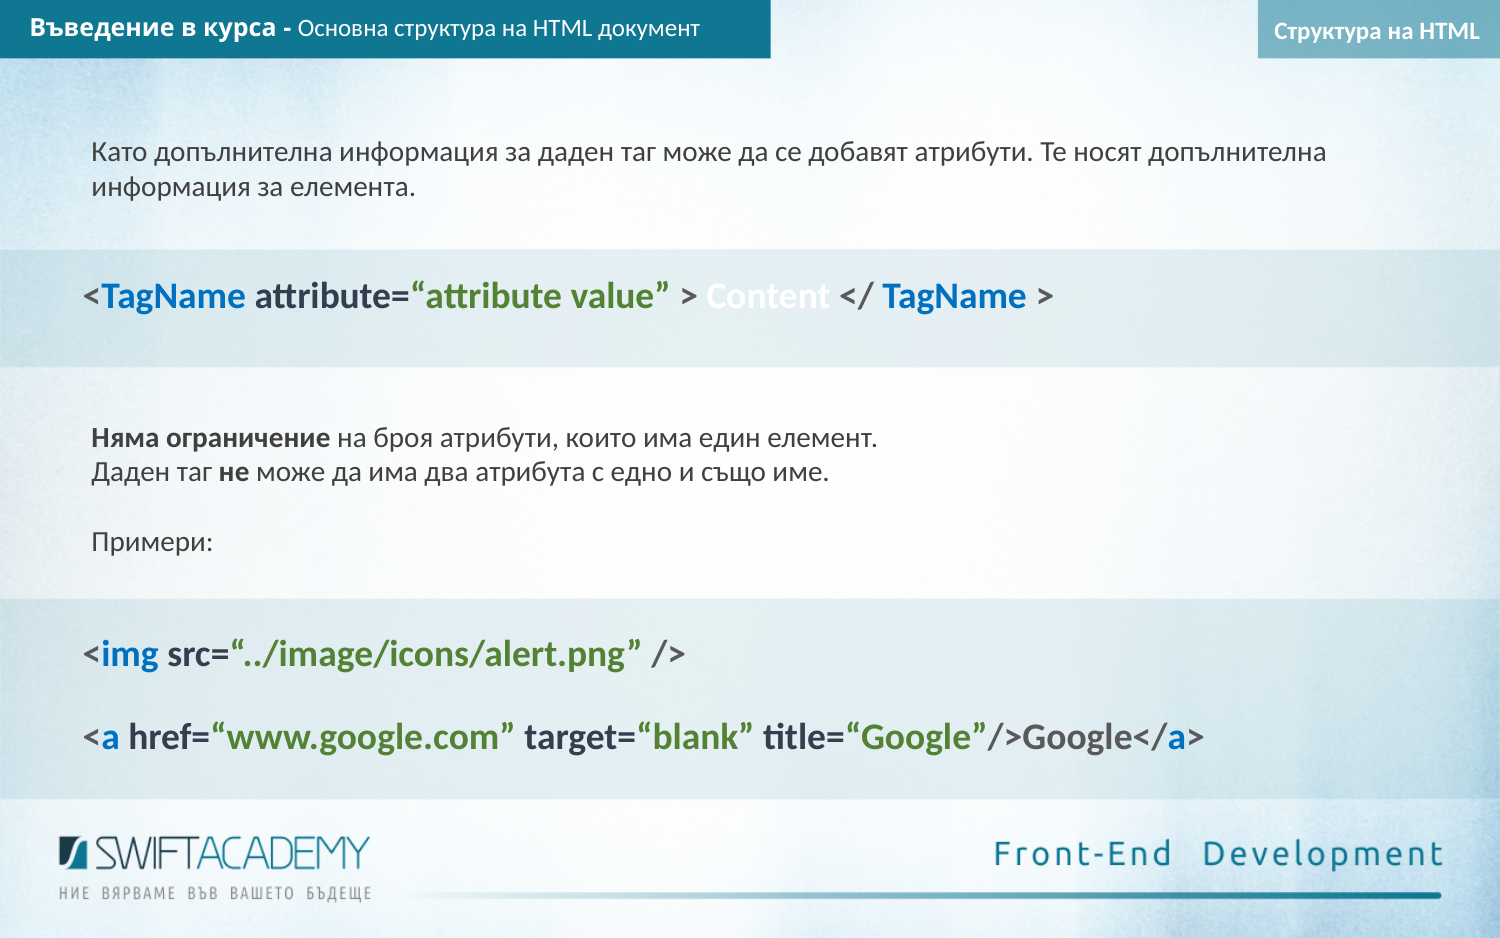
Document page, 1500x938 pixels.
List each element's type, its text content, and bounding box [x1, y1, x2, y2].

text_box [1257, 0, 1500, 59]
picture [0, 800, 1500, 938]
text_box <a href=“www.google.com” target=“blank” title=“Google”/>Google</a> [67, 704, 1282, 765]
text_box [0, 248, 1500, 368]
text_box Въведение в курса - Основна структура на HTML документ [14, 4, 786, 49]
text_box <TagName attribute=“attribute value” > Content </ TagName > [67, 263, 1128, 323]
text_box Структура на HTML [1257, 7, 1495, 53]
picture [0, 368, 1500, 598]
text_box Няма ограничение на броя атрибути, които има един елемент. Даден таг не може да има два атрибута с едно и също име. Примери: [76, 410, 1436, 565]
text_box <img src=“../image/icons/alert.png” /> [67, 621, 703, 682]
picture [0, 0, 1500, 248]
text_box Като допълнителна информация за даден таг може да се добавят атрибути. Те носят допълнителна информация за елемента. [76, 124, 1436, 210]
text_box [0, 0, 772, 59]
text_box [0, 598, 1500, 800]
